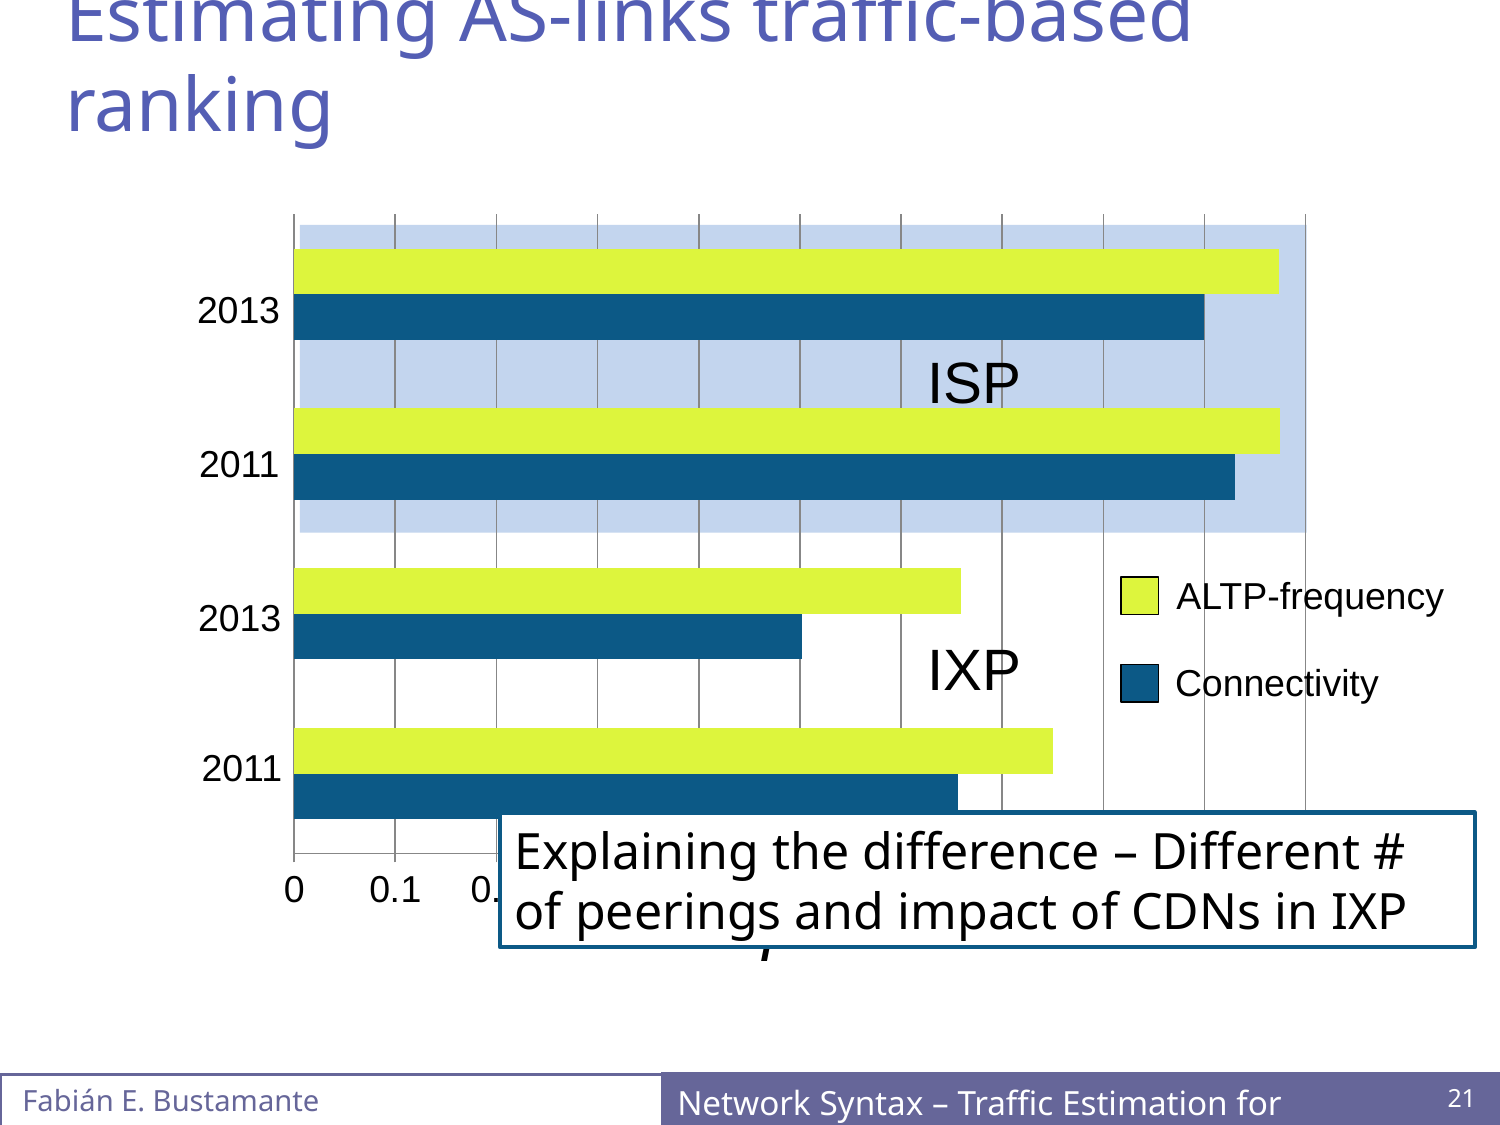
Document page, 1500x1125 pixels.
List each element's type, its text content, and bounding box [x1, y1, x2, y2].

text_box 2011 [184, 432, 257, 493]
text_box 2013 [183, 587, 257, 647]
text_box Explaining the difference – Different # of peerings and impact of CDNs in IXP [498, 810, 1477, 949]
text_box r2 [745, 949, 820, 983]
title Estimating AS-links traffic-based ranking [49, 12, 1451, 101]
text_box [1120, 564, 1463, 713]
text_box 2011 [186, 737, 257, 797]
text_box 2013 [182, 278, 257, 339]
chart [262, 199, 1338, 926]
